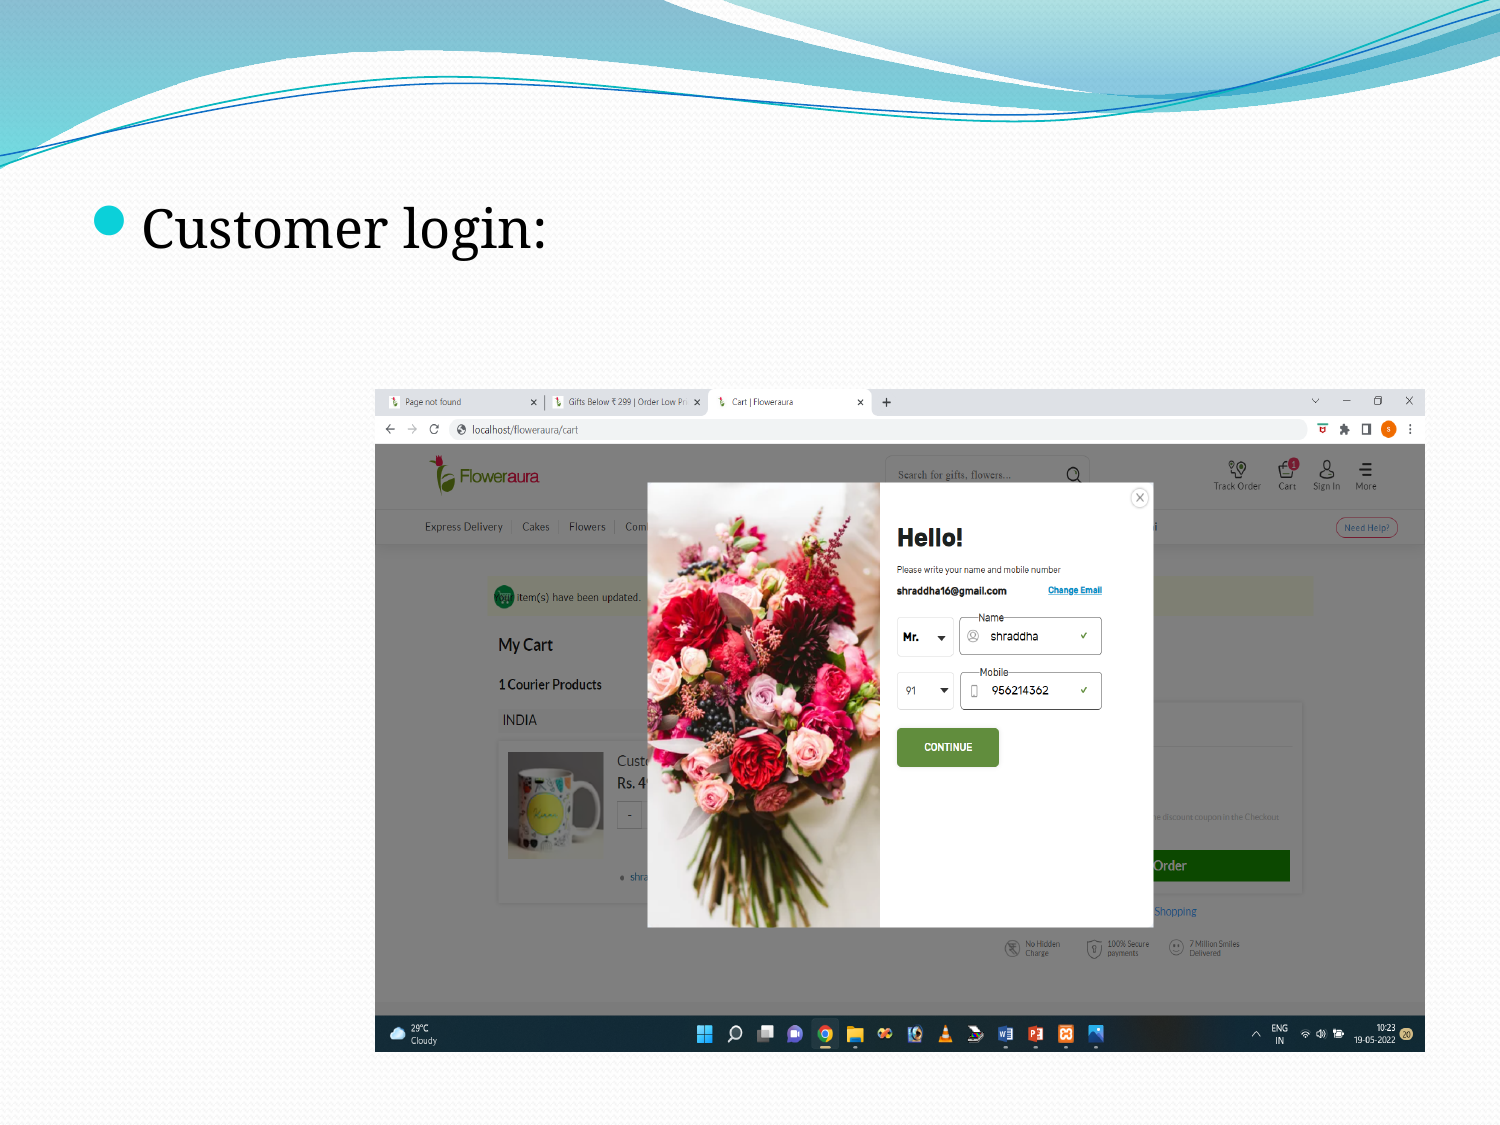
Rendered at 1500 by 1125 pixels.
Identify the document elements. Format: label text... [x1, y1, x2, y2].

picture [374, 389, 1426, 1053]
list Customer login: [75, 187, 1425, 1038]
